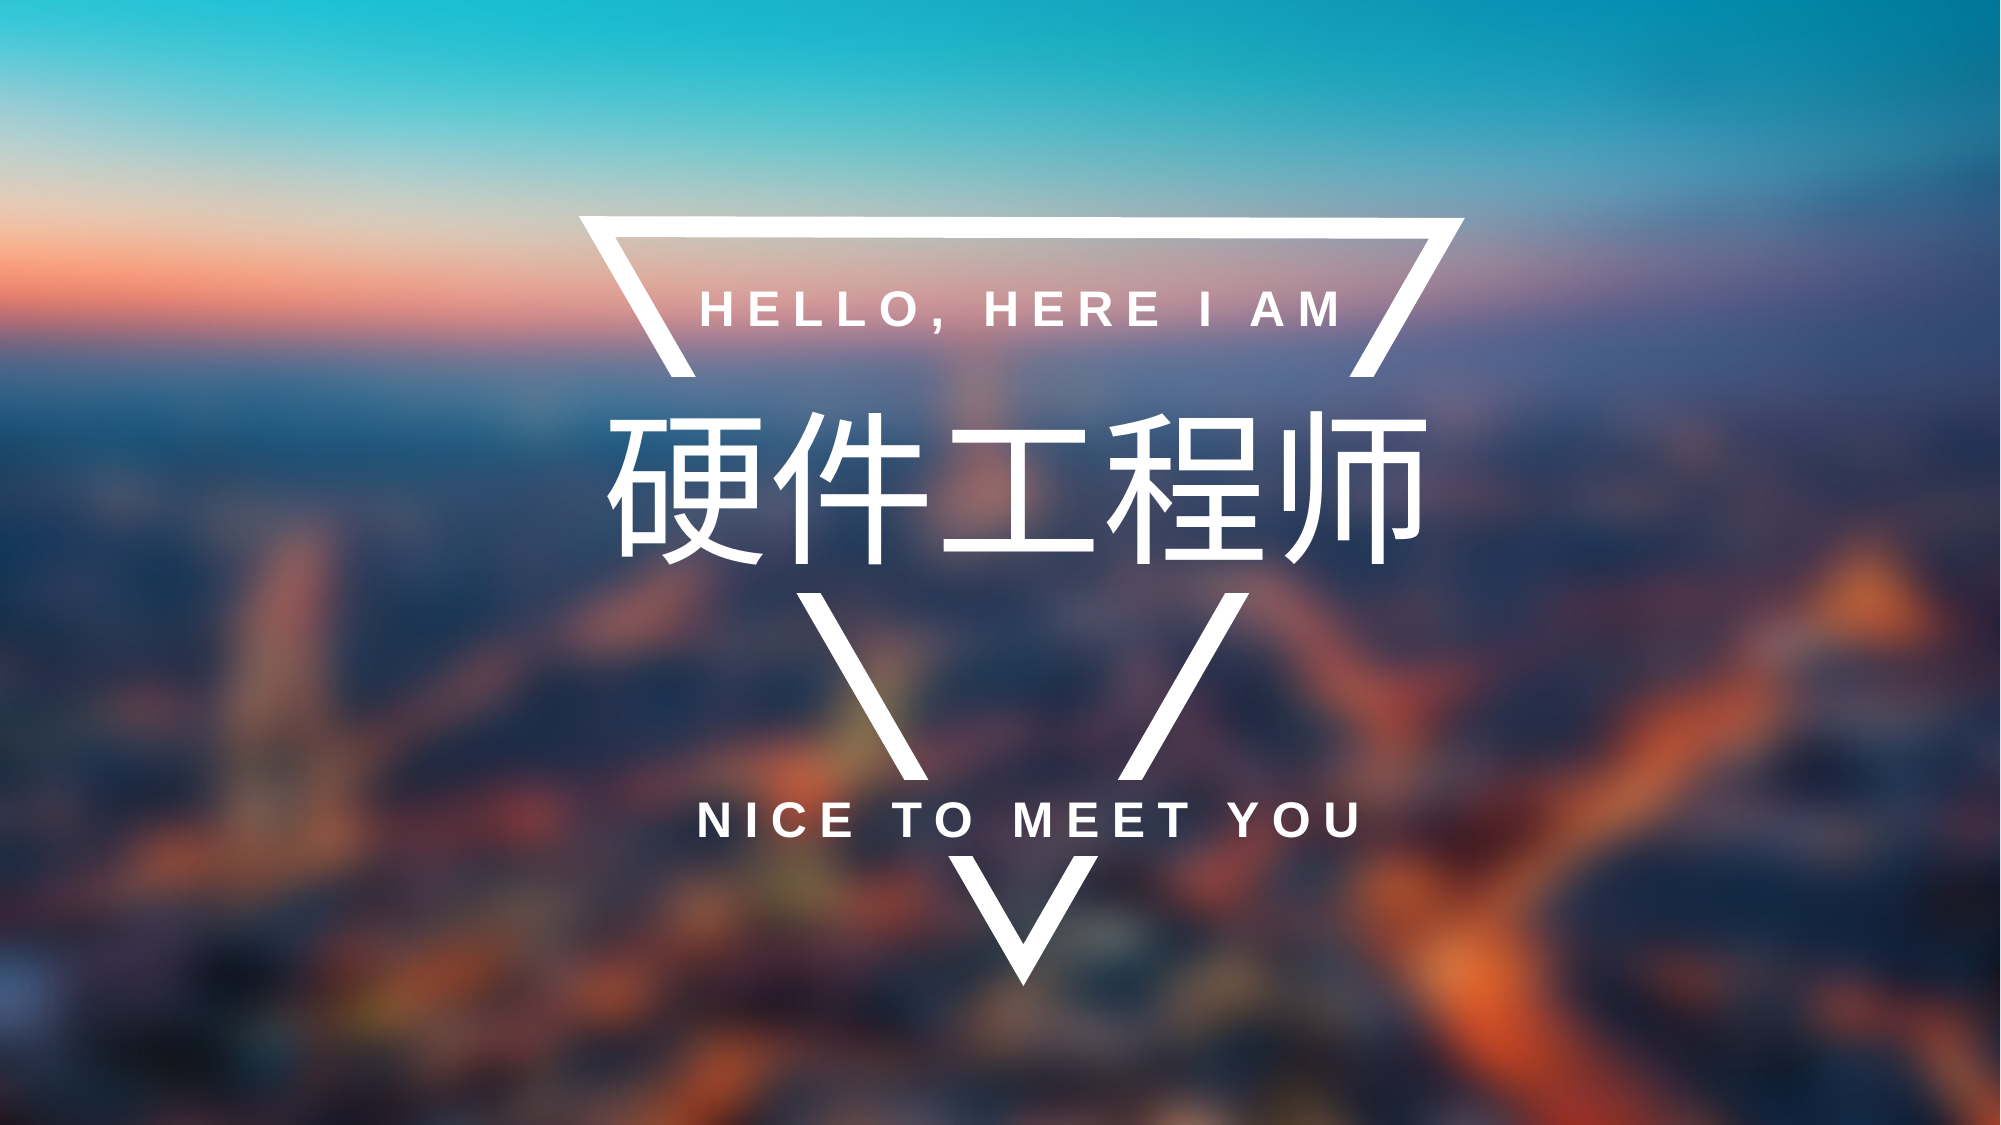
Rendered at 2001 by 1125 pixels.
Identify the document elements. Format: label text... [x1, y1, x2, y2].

text_box [959, 856, 1088, 968]
text_box HELLO, HERE I AM [658, 268, 1380, 344]
text_box NICE TO MEET YOU [667, 780, 1389, 856]
text_box [807, 593, 1239, 780]
text_box 硬件工程师 [556, 377, 1482, 593]
text_box [595, 225, 1449, 377]
picture [0, 0, 2001, 1125]
